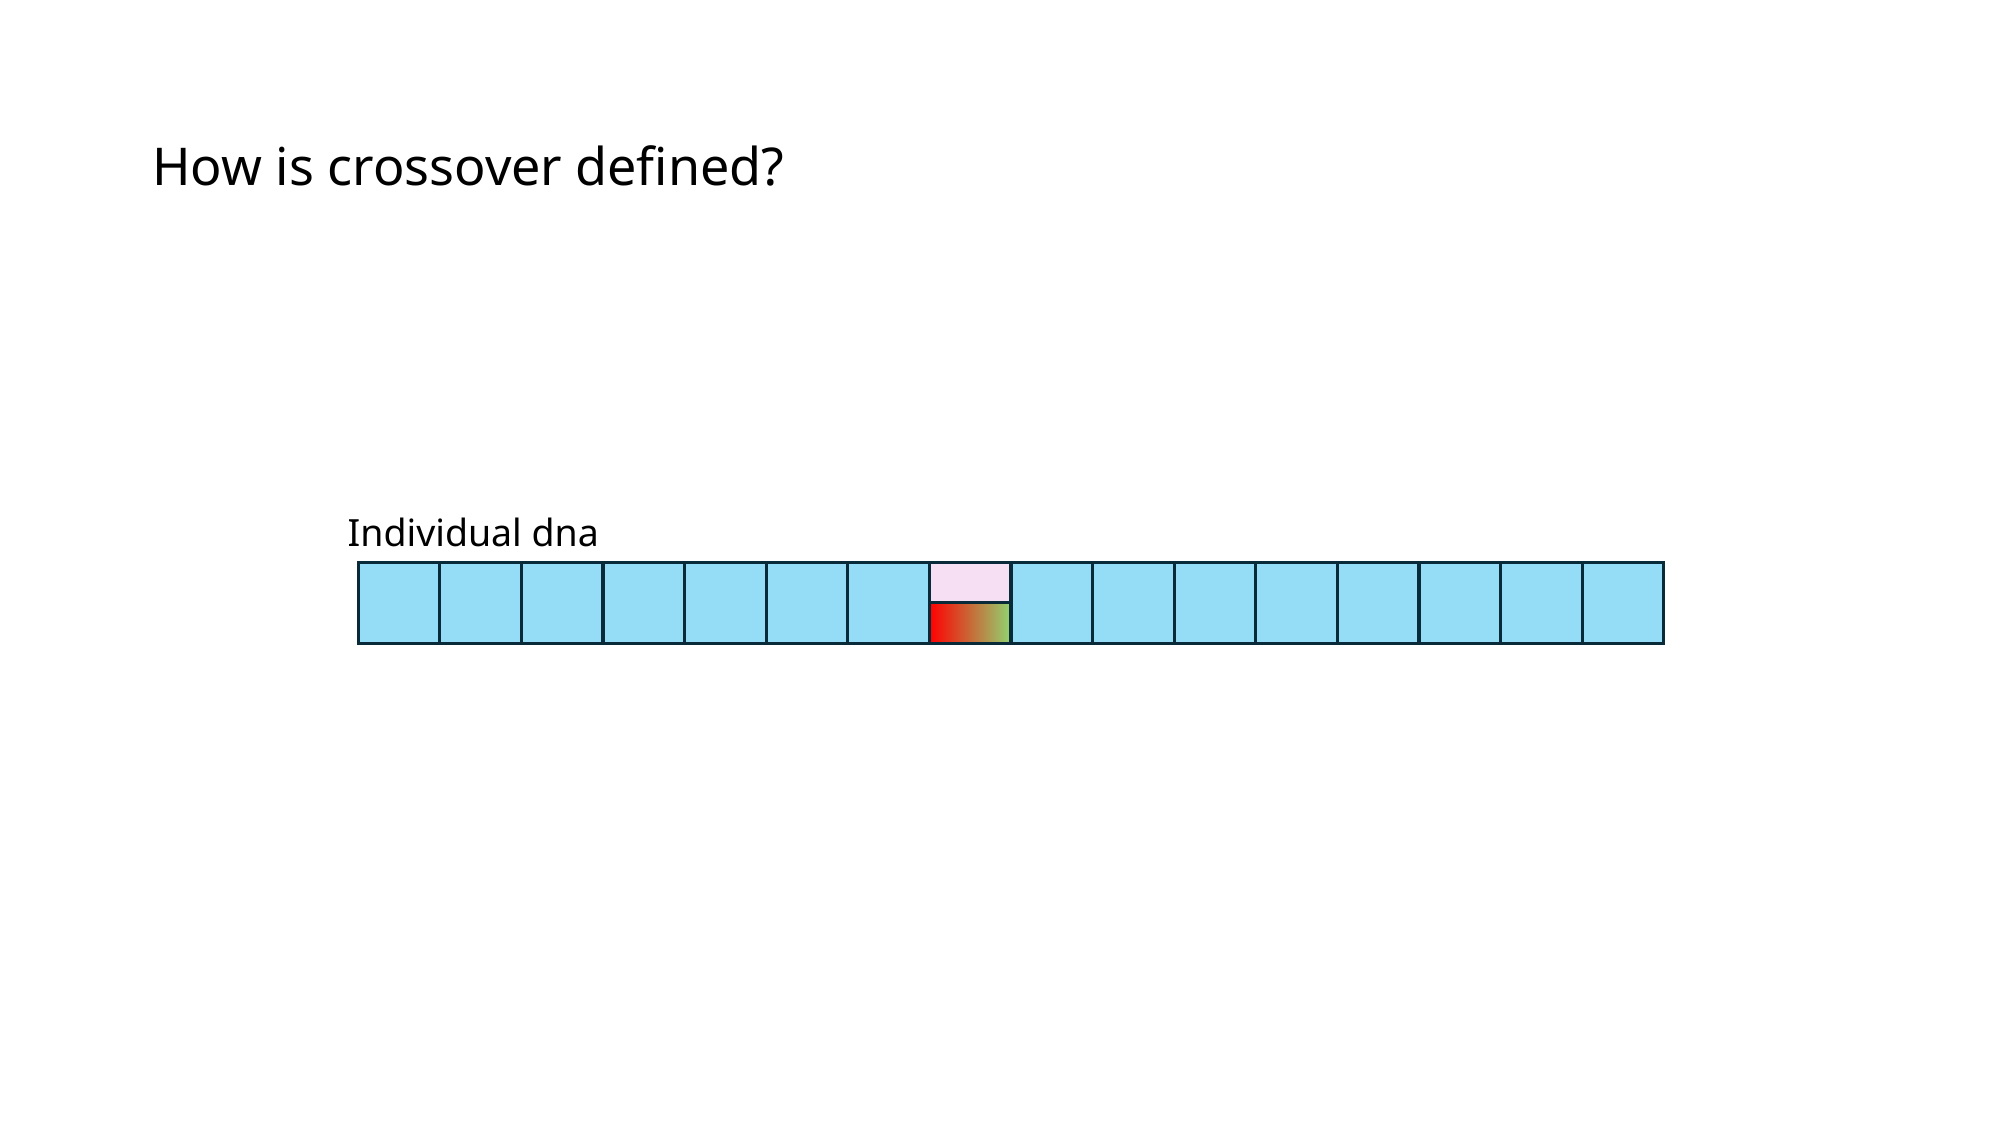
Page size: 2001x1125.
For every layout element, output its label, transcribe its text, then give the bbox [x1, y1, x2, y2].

text_box [928, 601, 1013, 645]
text_box [1173, 561, 1254, 645]
text_box [1418, 561, 1499, 645]
text_box [683, 561, 765, 645]
text_box [765, 561, 846, 645]
title How is crossover defined? [137, 59, 1863, 278]
text_box [1091, 561, 1173, 645]
text_box [520, 562, 601, 645]
text_box [1013, 561, 1091, 645]
text_box [1254, 561, 1336, 645]
text_box [928, 561, 1013, 601]
text_box [357, 562, 438, 645]
text_box [1499, 561, 1581, 645]
text_box [1581, 561, 1665, 645]
text_box [601, 561, 683, 645]
text_box [846, 561, 928, 645]
text_box [438, 562, 520, 645]
text_box [1336, 561, 1418, 645]
text_box Individual dna [332, 501, 614, 562]
